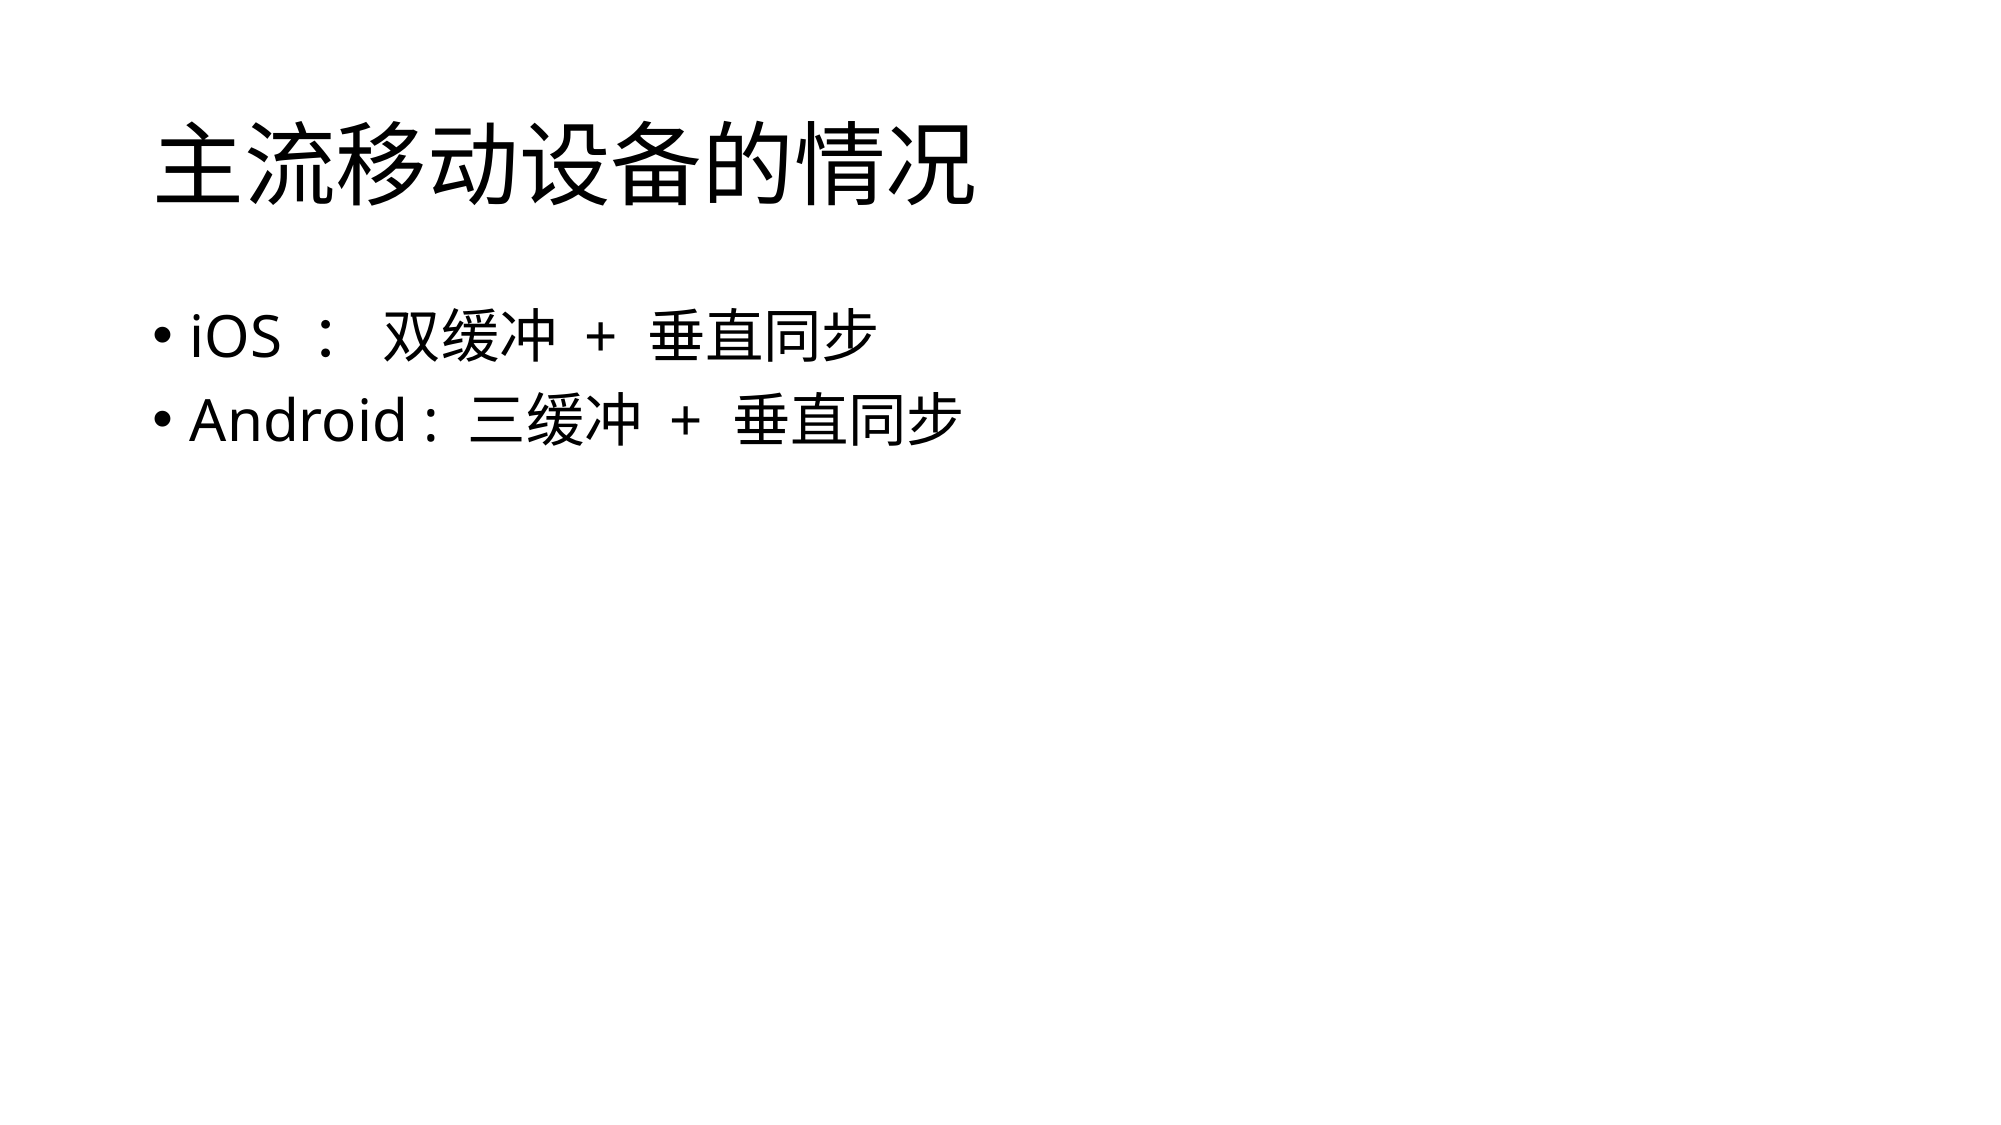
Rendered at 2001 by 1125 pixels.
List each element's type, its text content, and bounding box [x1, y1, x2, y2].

list iOS ： 双缓冲 + 垂直同步 Android : 三缓冲 + 垂直同步 [137, 299, 1863, 1014]
title 主流移动设备的情况 [137, 59, 1863, 278]
